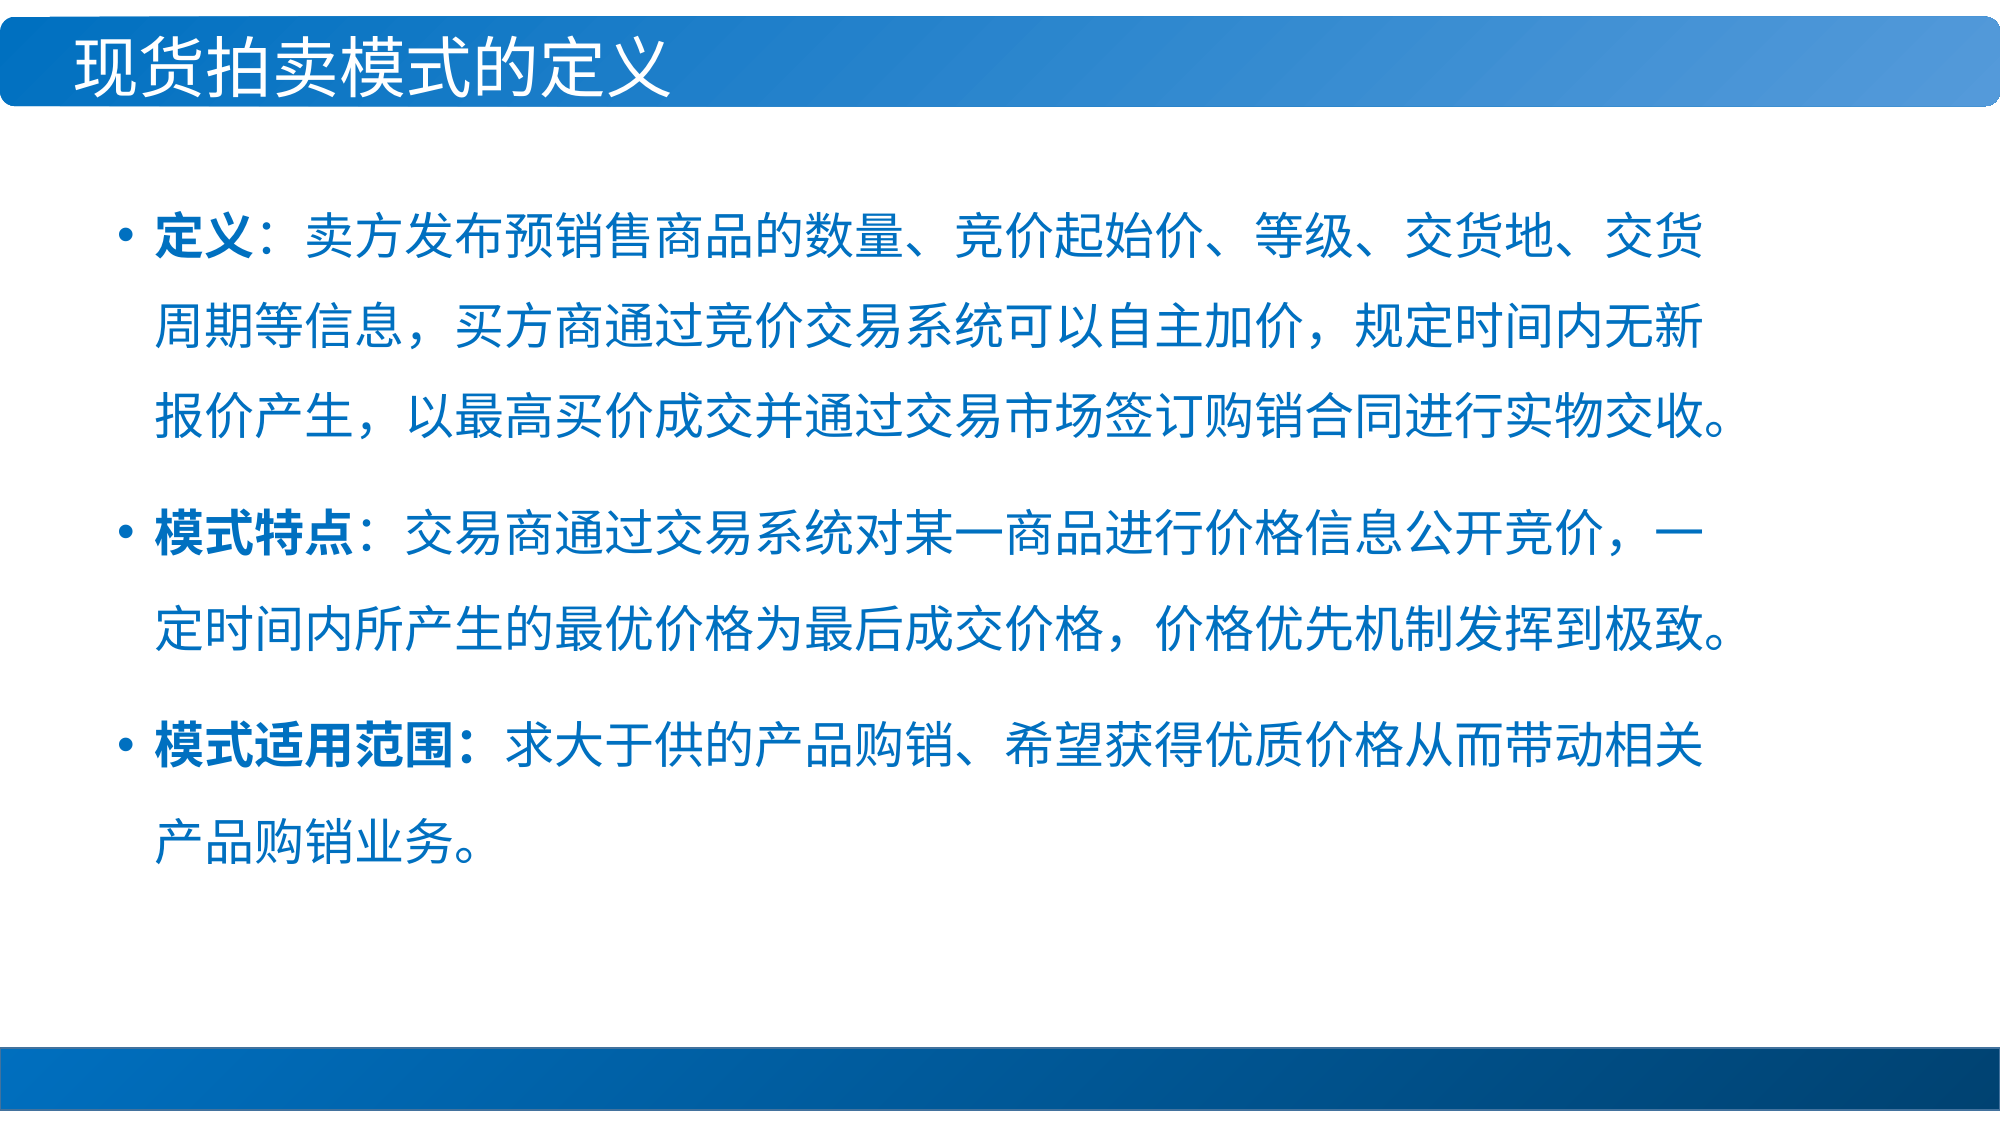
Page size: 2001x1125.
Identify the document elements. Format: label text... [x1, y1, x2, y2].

text_box 现货拍卖模式的定义 [51, 9, 1466, 124]
text_box [0, 1047, 2000, 1111]
text_box [0, 16, 51, 107]
list 定义：卖方发布预销售商品的数量、竞价起始价、等级、交货地、交货周期等信息，买方商通过竞价交易系统可以自主加价，规定时间内无新报价产生，以最高买价成交并通过交易市场签订购销合同进行实物交收。 模式特点：交易商通过交易系统对某一商品进行价格信息公开竞价，一定时间内所产生的最优价格为最后成交价格，价格优先机制发挥到极致。 模式适用范围：求大于供的产品购销、希望获得优质价格从而带动相关产品购销业务。 [101, 166, 1767, 1004]
text_box [1466, 16, 2000, 107]
